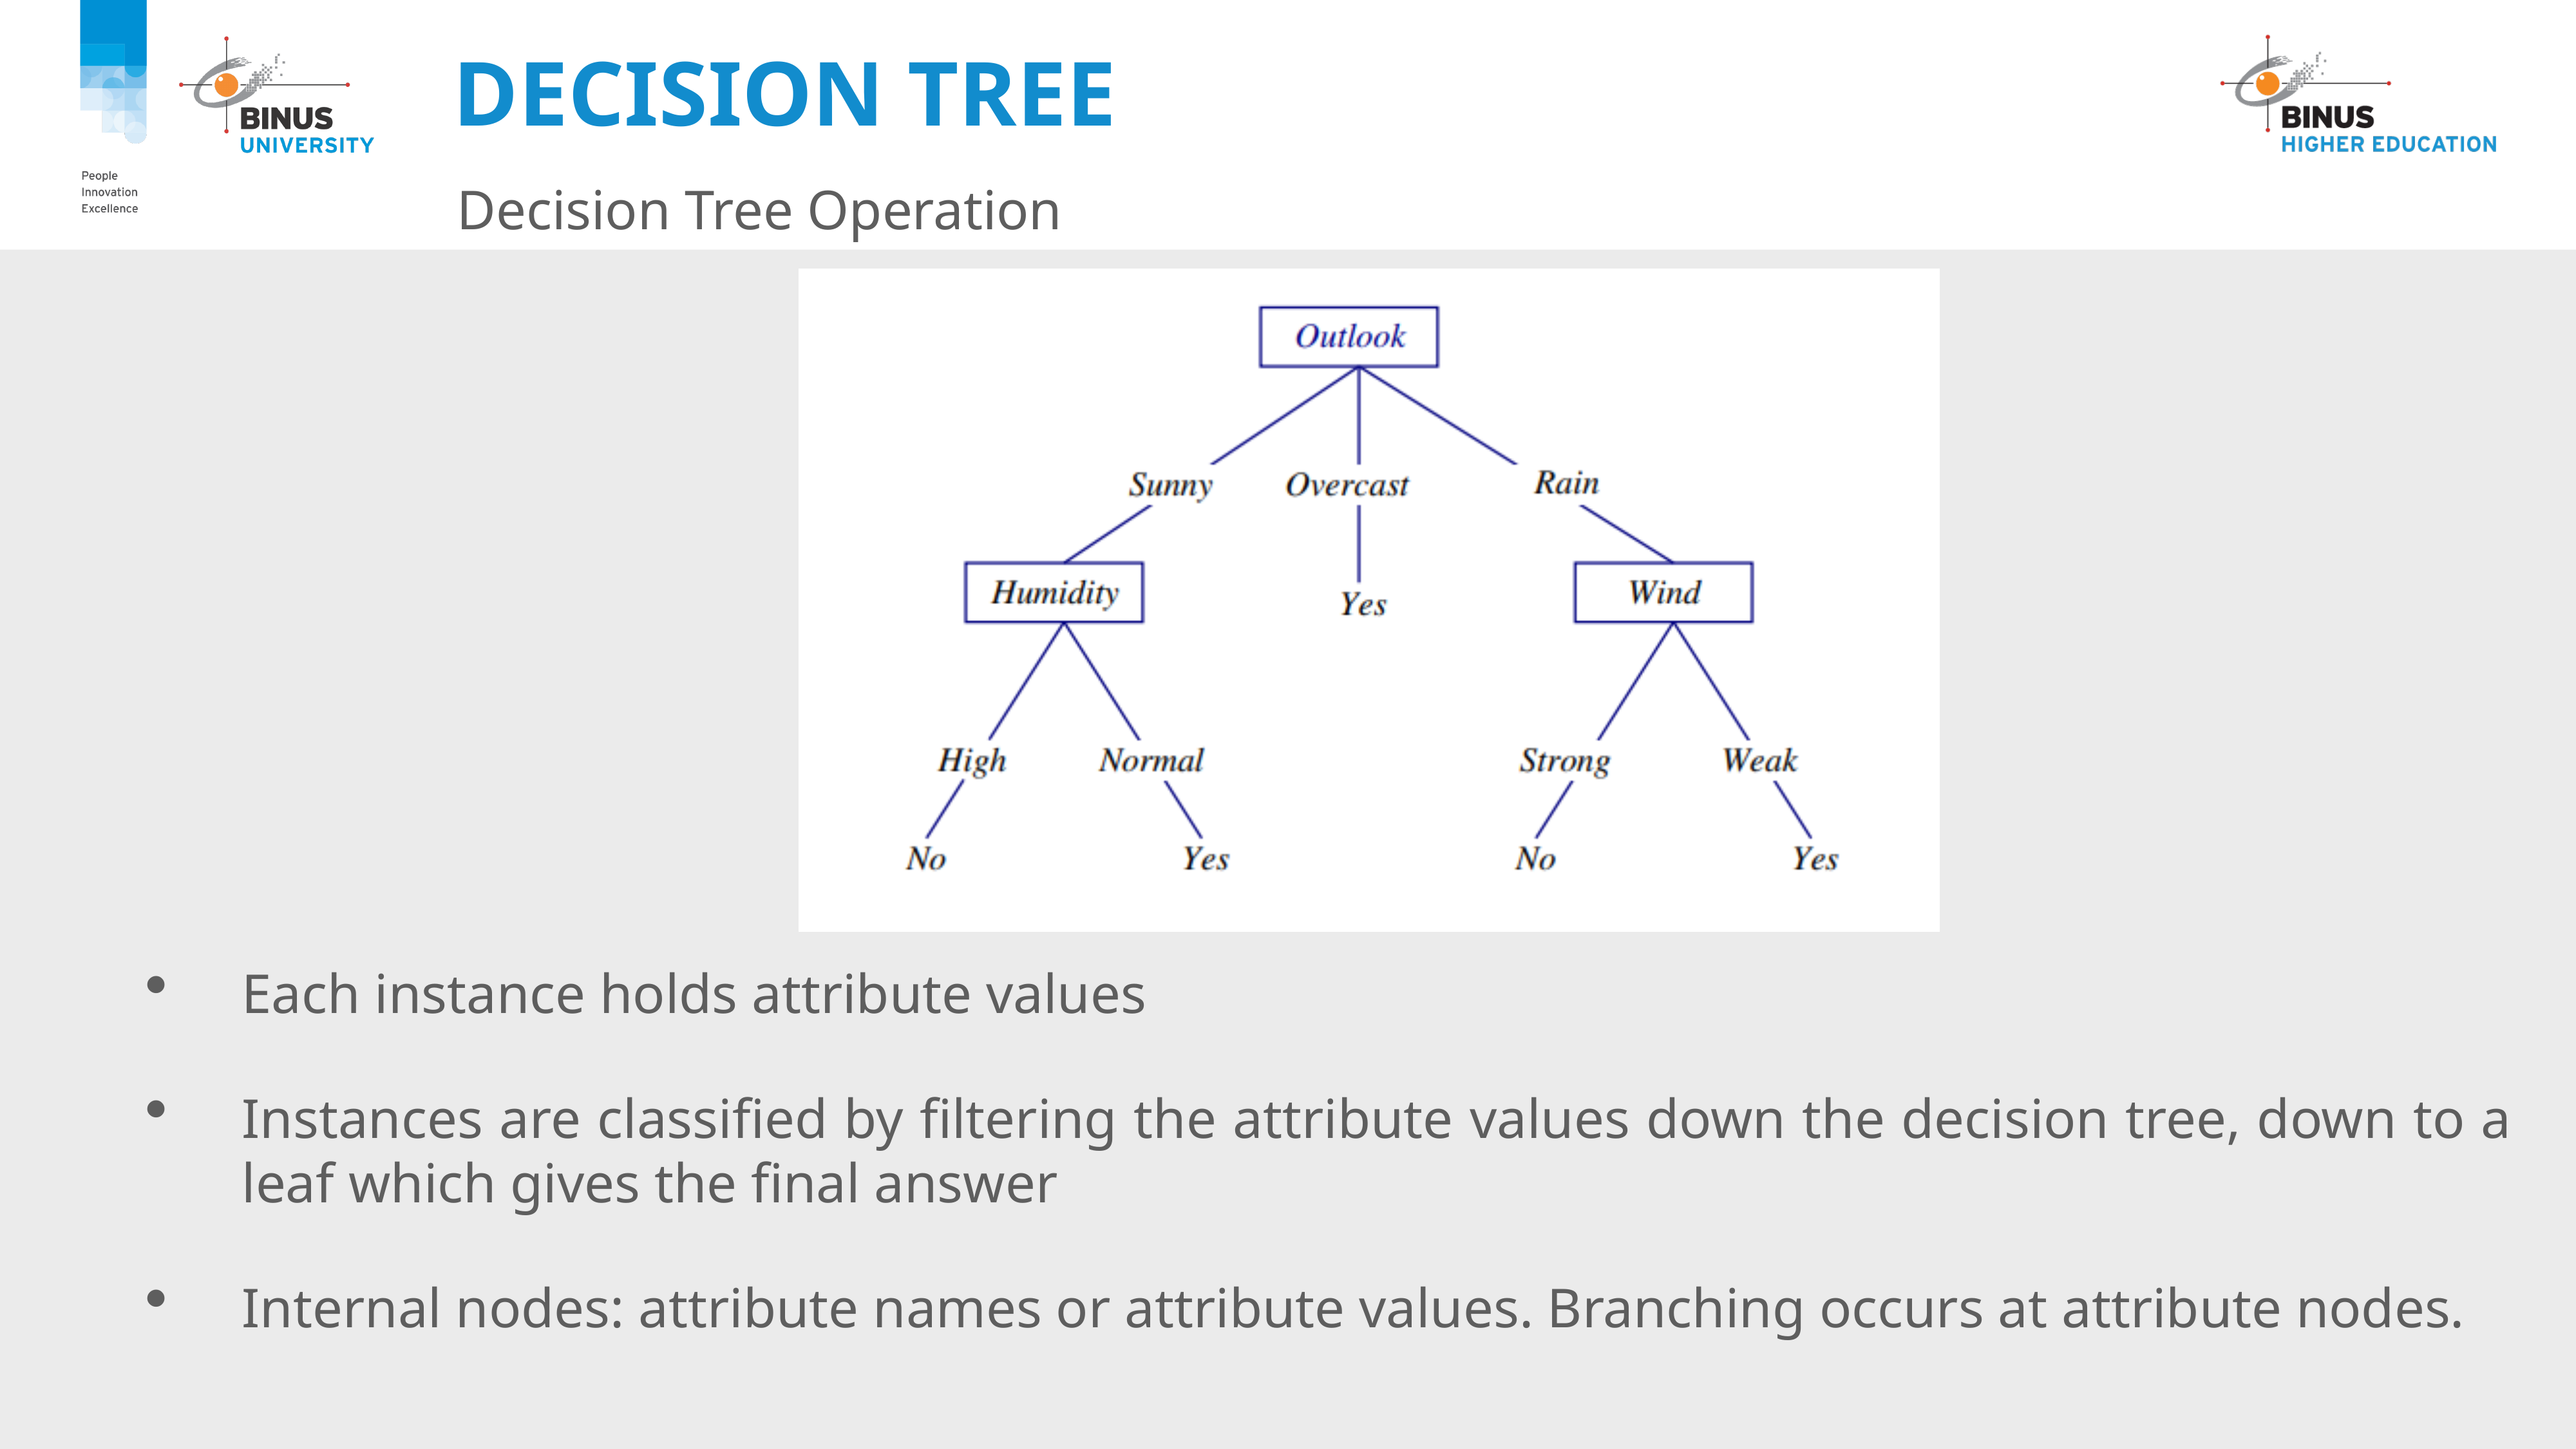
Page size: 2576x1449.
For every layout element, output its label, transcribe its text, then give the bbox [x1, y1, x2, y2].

picture [799, 269, 1940, 932]
picture [174, 25, 374, 161]
picture [80, 66, 147, 144]
title Decision Tree [448, 52, 2003, 108]
picture [81, 146, 146, 213]
picture [2199, 0, 2496, 156]
text_box Decision Tree Operation [451, 170, 1068, 246]
list Each instance holds attribute values Instances are classified by filtering the attribute values down the decision tree, down to a leaf which gives the final answer Internal nodes: attribute names or attribute values. Branching occurs at attribute nodes. [48, 954, 2520, 1449]
